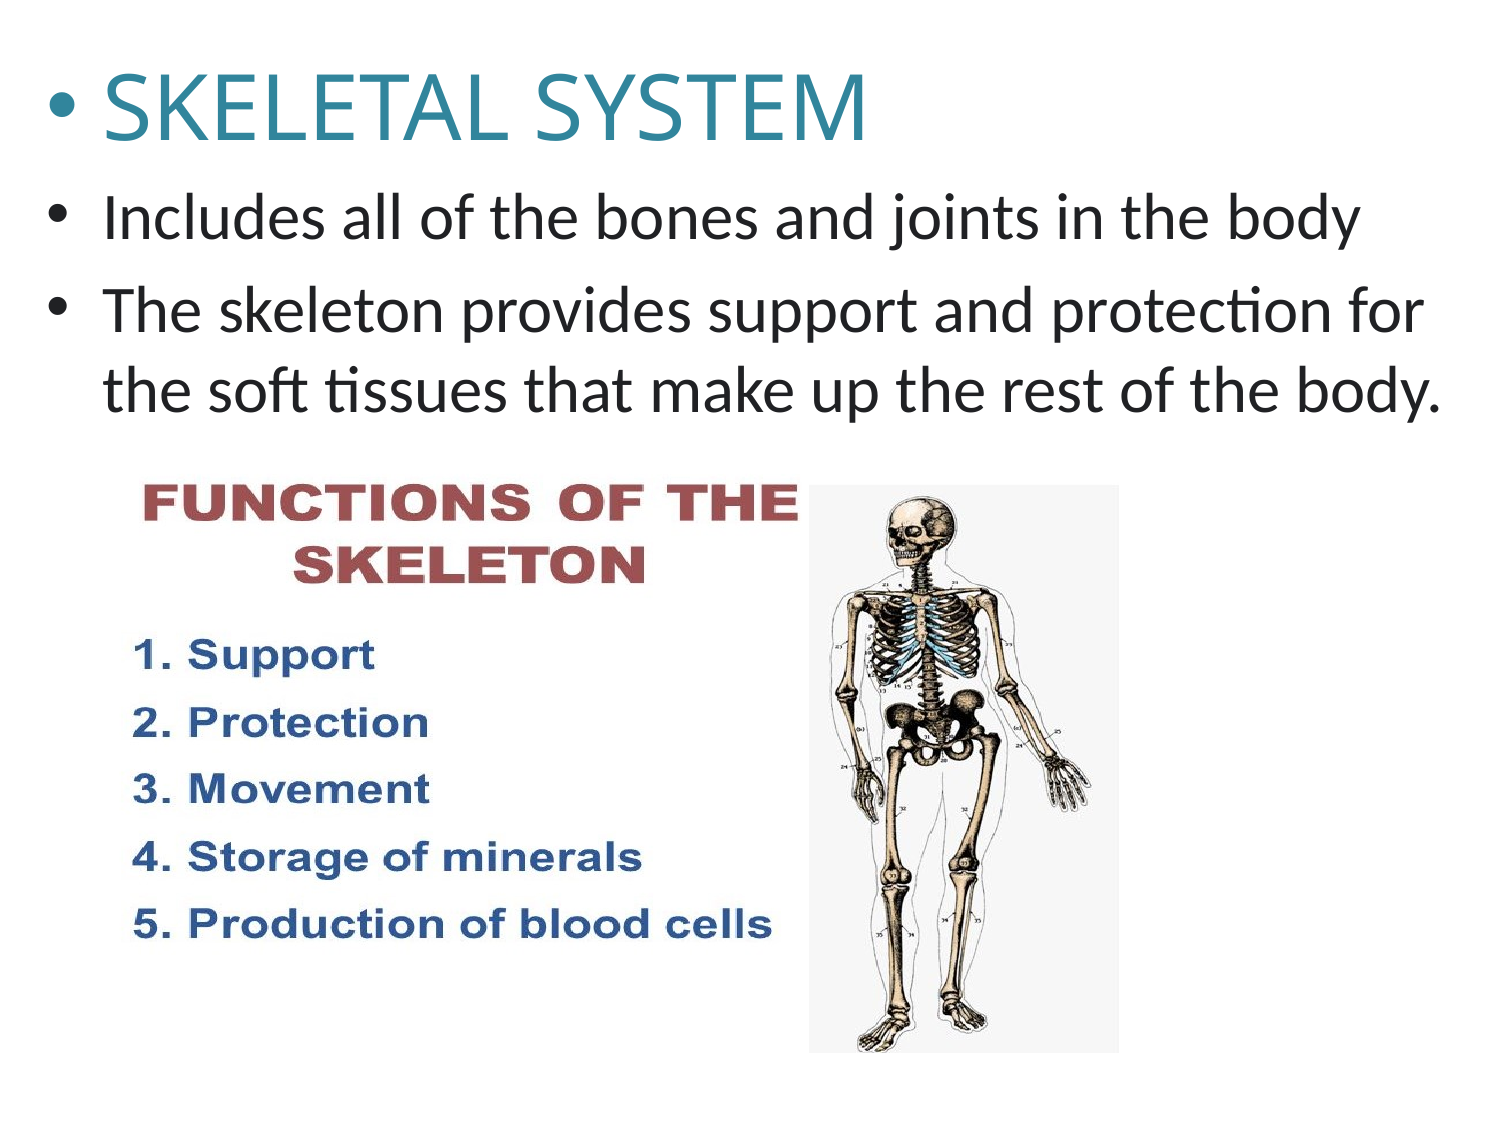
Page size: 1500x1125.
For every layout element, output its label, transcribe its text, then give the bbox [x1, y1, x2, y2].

list SKELETAL SYSTEM Includes all of the bones and joints in the body The skeleton provides support and protection for the soft tissues that make up the rest of the body. [31, 41, 1469, 1079]
picture [66, 457, 1119, 1053]
